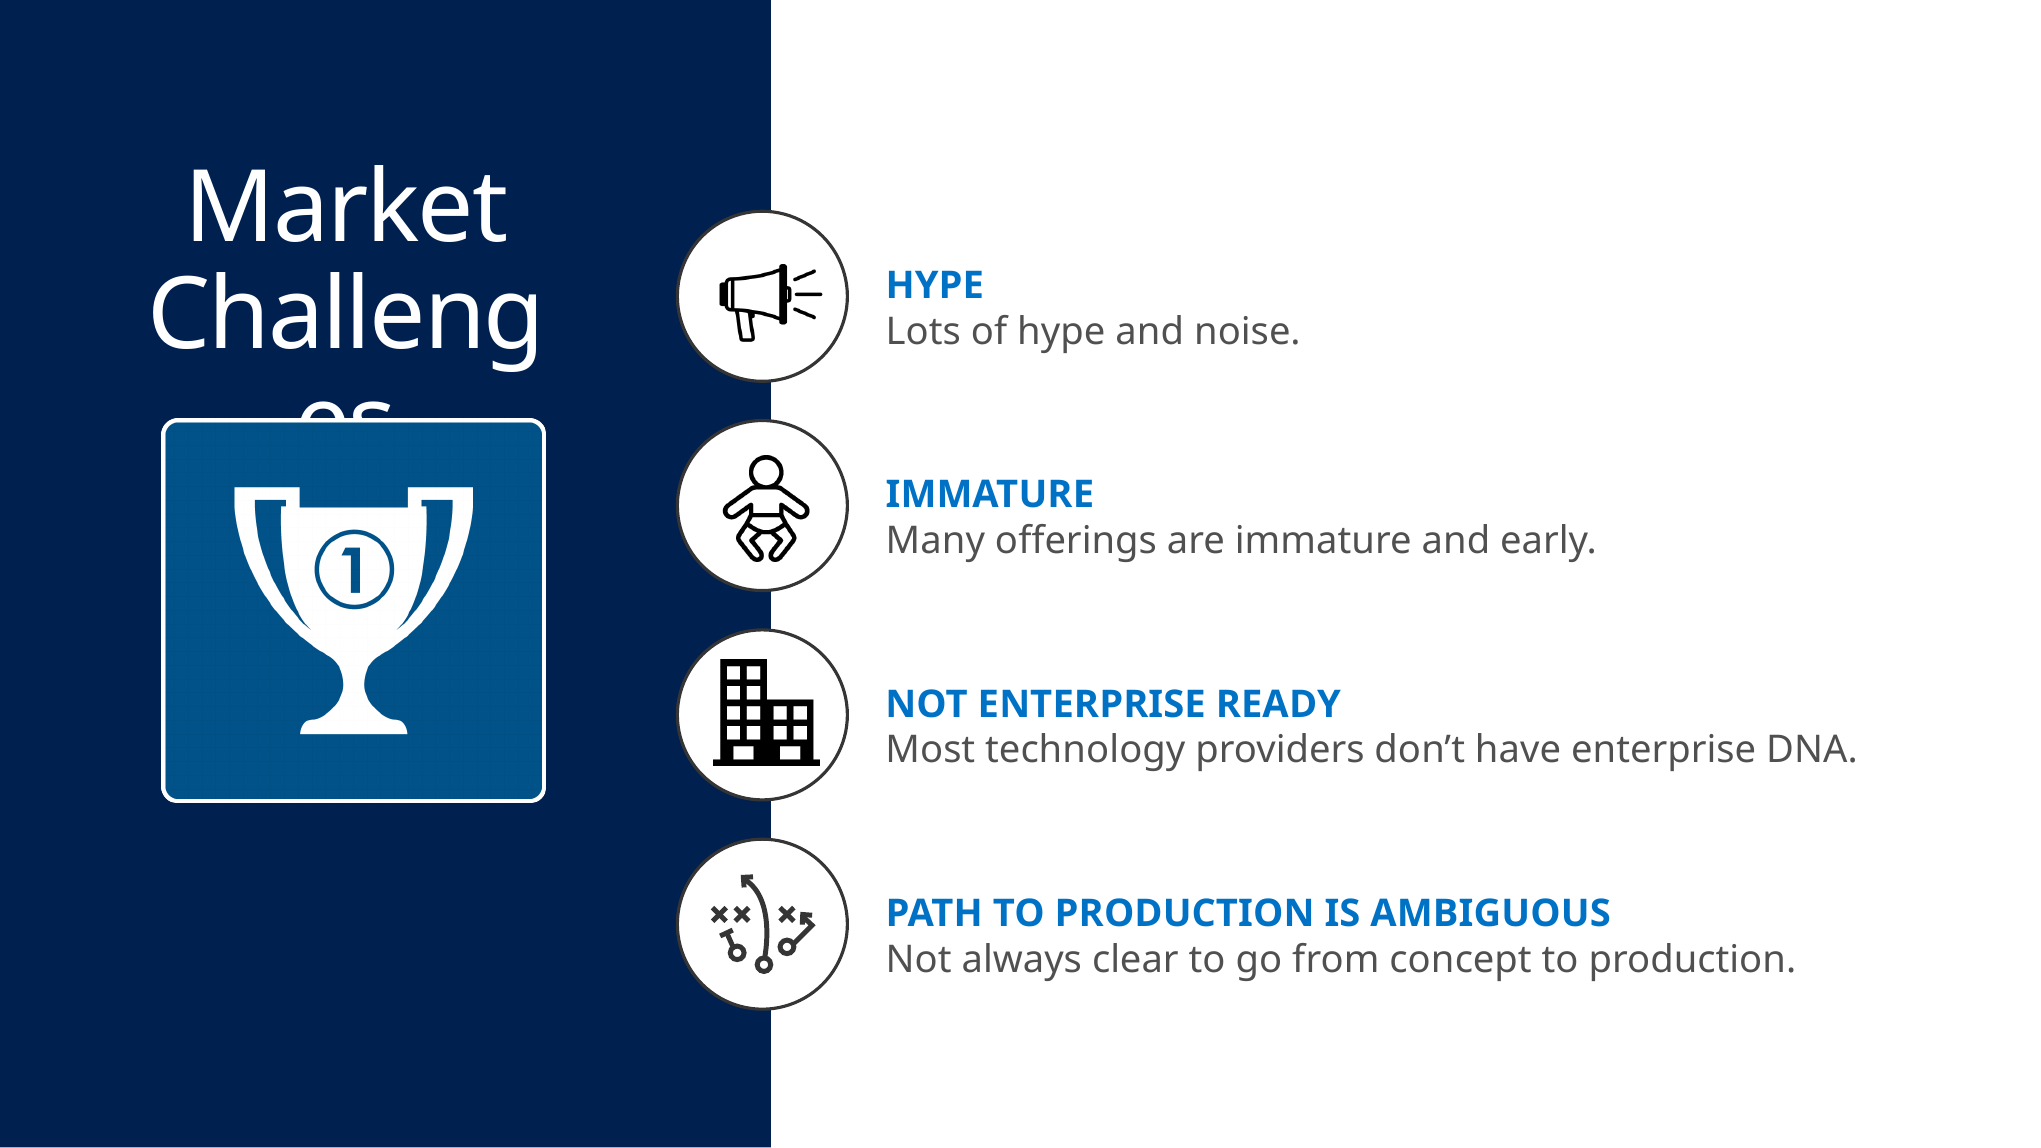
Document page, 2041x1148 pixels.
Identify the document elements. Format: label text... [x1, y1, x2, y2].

picture [160, 417, 546, 803]
picture [712, 455, 820, 563]
picture [712, 658, 820, 766]
text_box [0, 0, 772, 1148]
title Market Challenges [120, 139, 571, 378]
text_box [677, 210, 2041, 1010]
